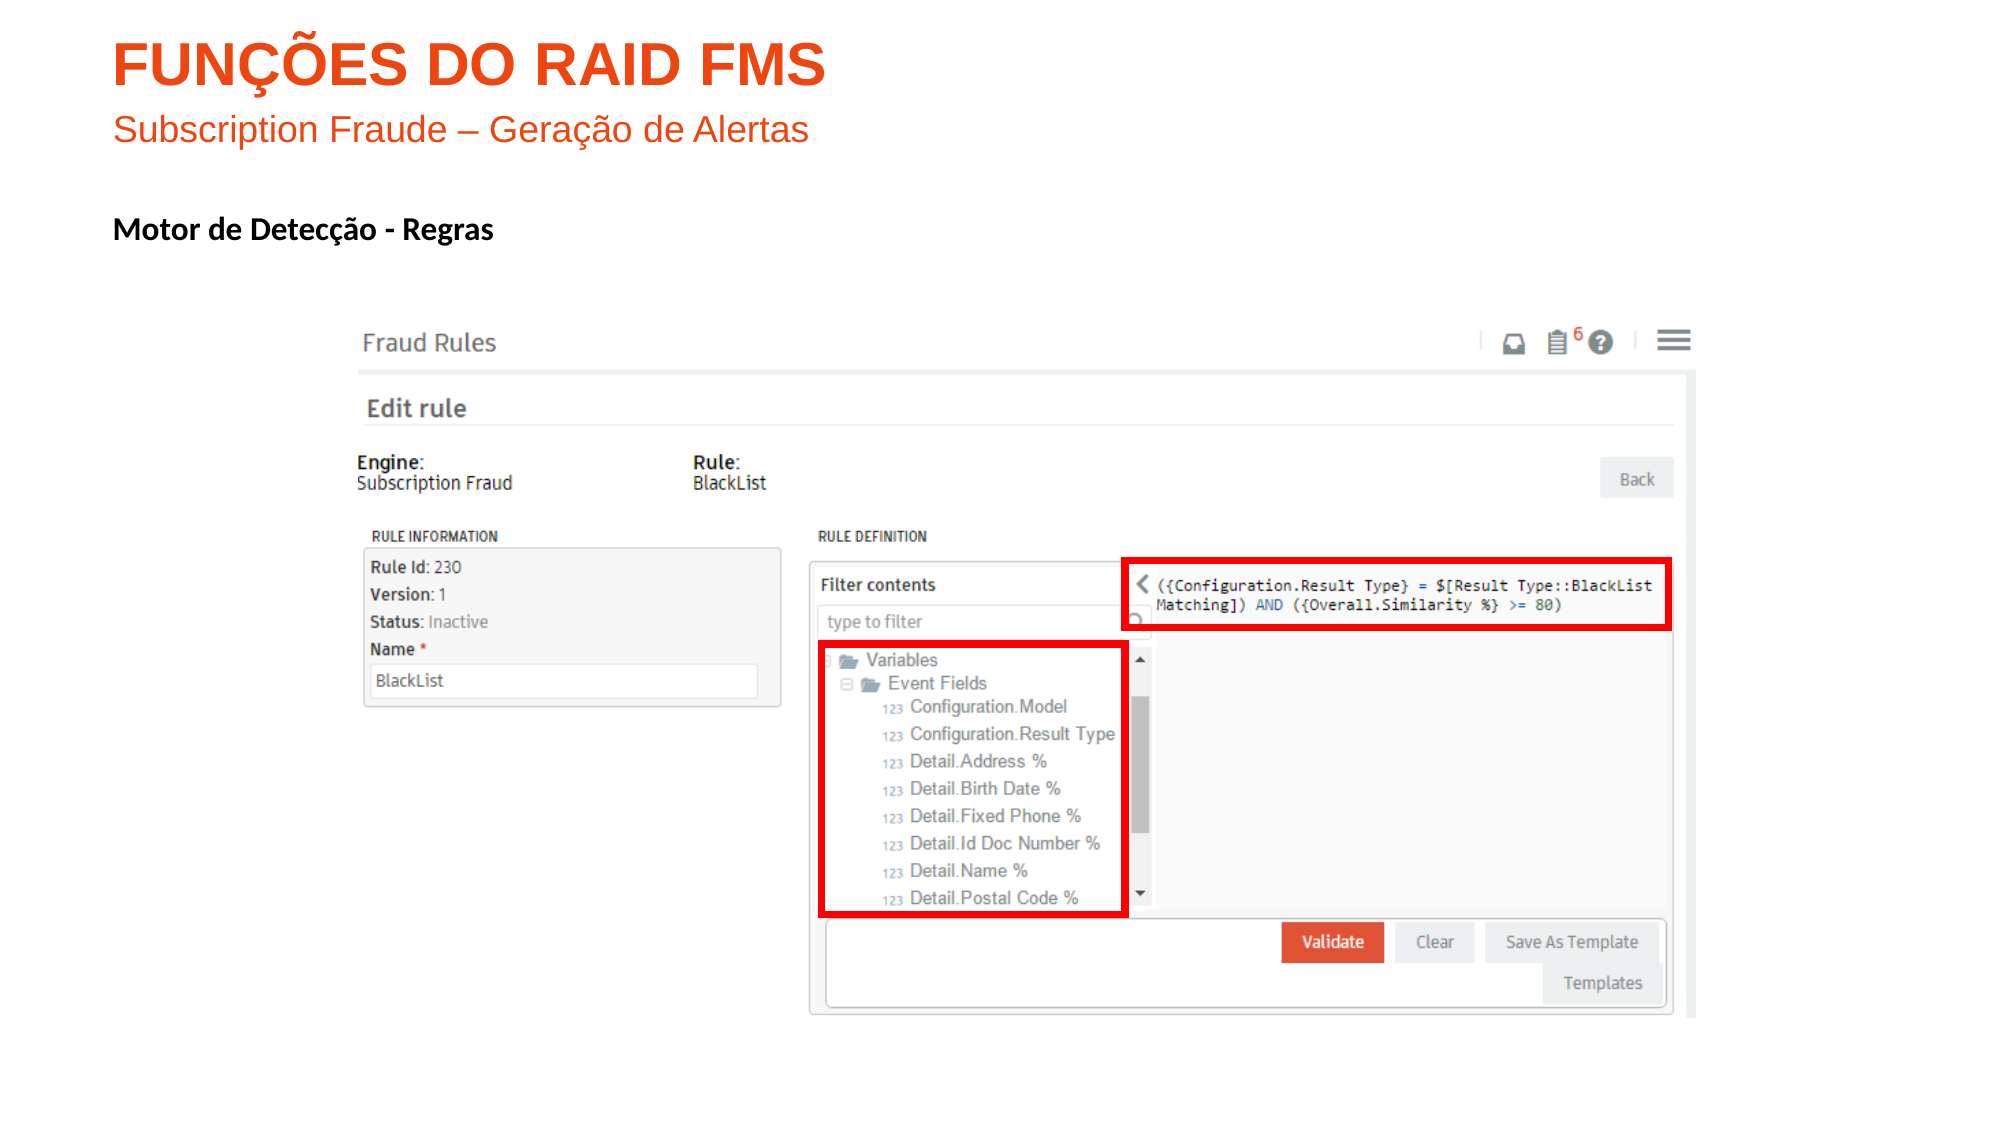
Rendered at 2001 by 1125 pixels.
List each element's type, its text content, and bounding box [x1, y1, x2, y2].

list Subscription Fraude – Geração de Alertas [97, 104, 1867, 173]
title Funções do raId fms [97, 28, 1866, 104]
picture [358, 323, 1696, 1018]
text_box Motor de Detecção - Regras [97, 200, 1907, 255]
